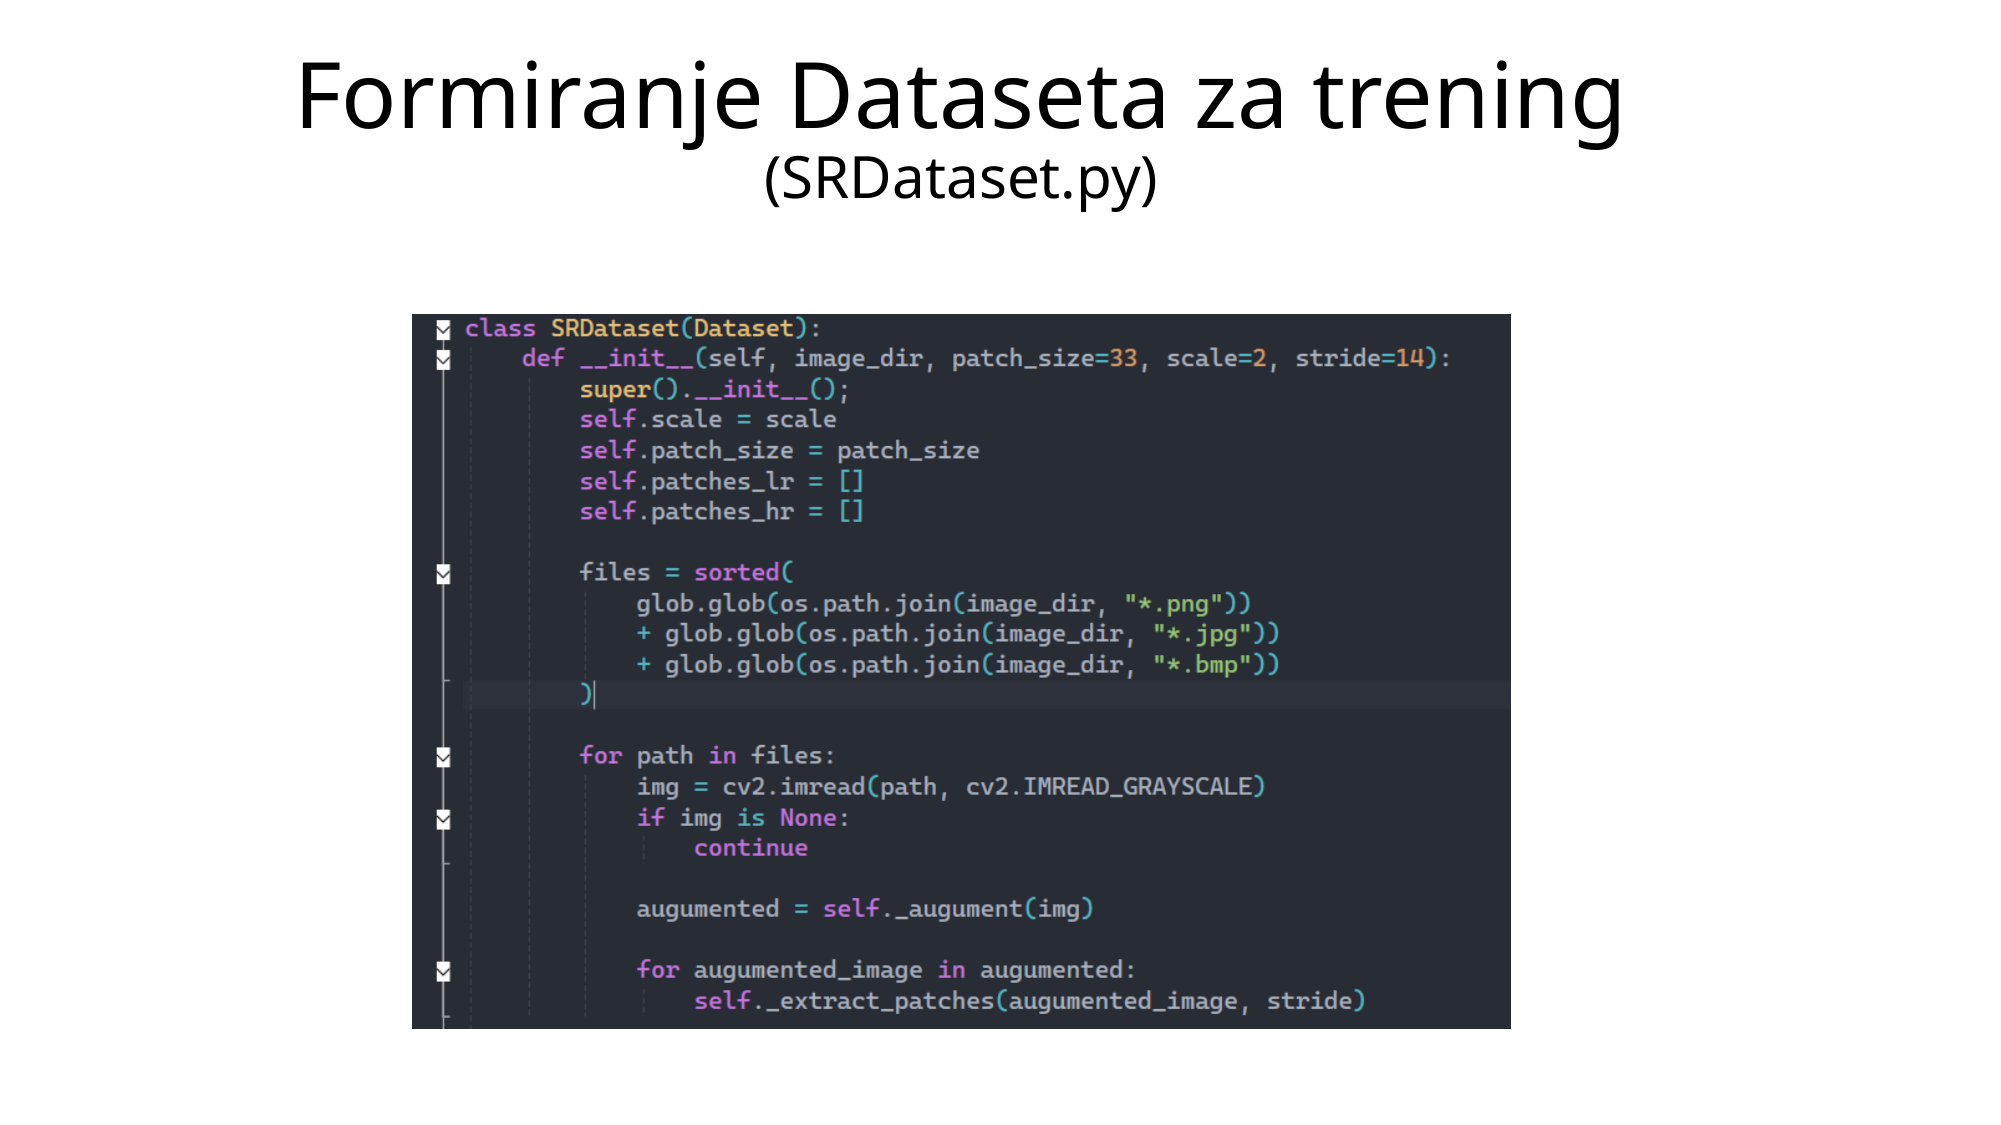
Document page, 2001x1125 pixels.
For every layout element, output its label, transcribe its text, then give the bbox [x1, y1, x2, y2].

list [412, 314, 1511, 1029]
title Formiranje Dataseta za trening (SRDataset.py) [98, 21, 1824, 239]
